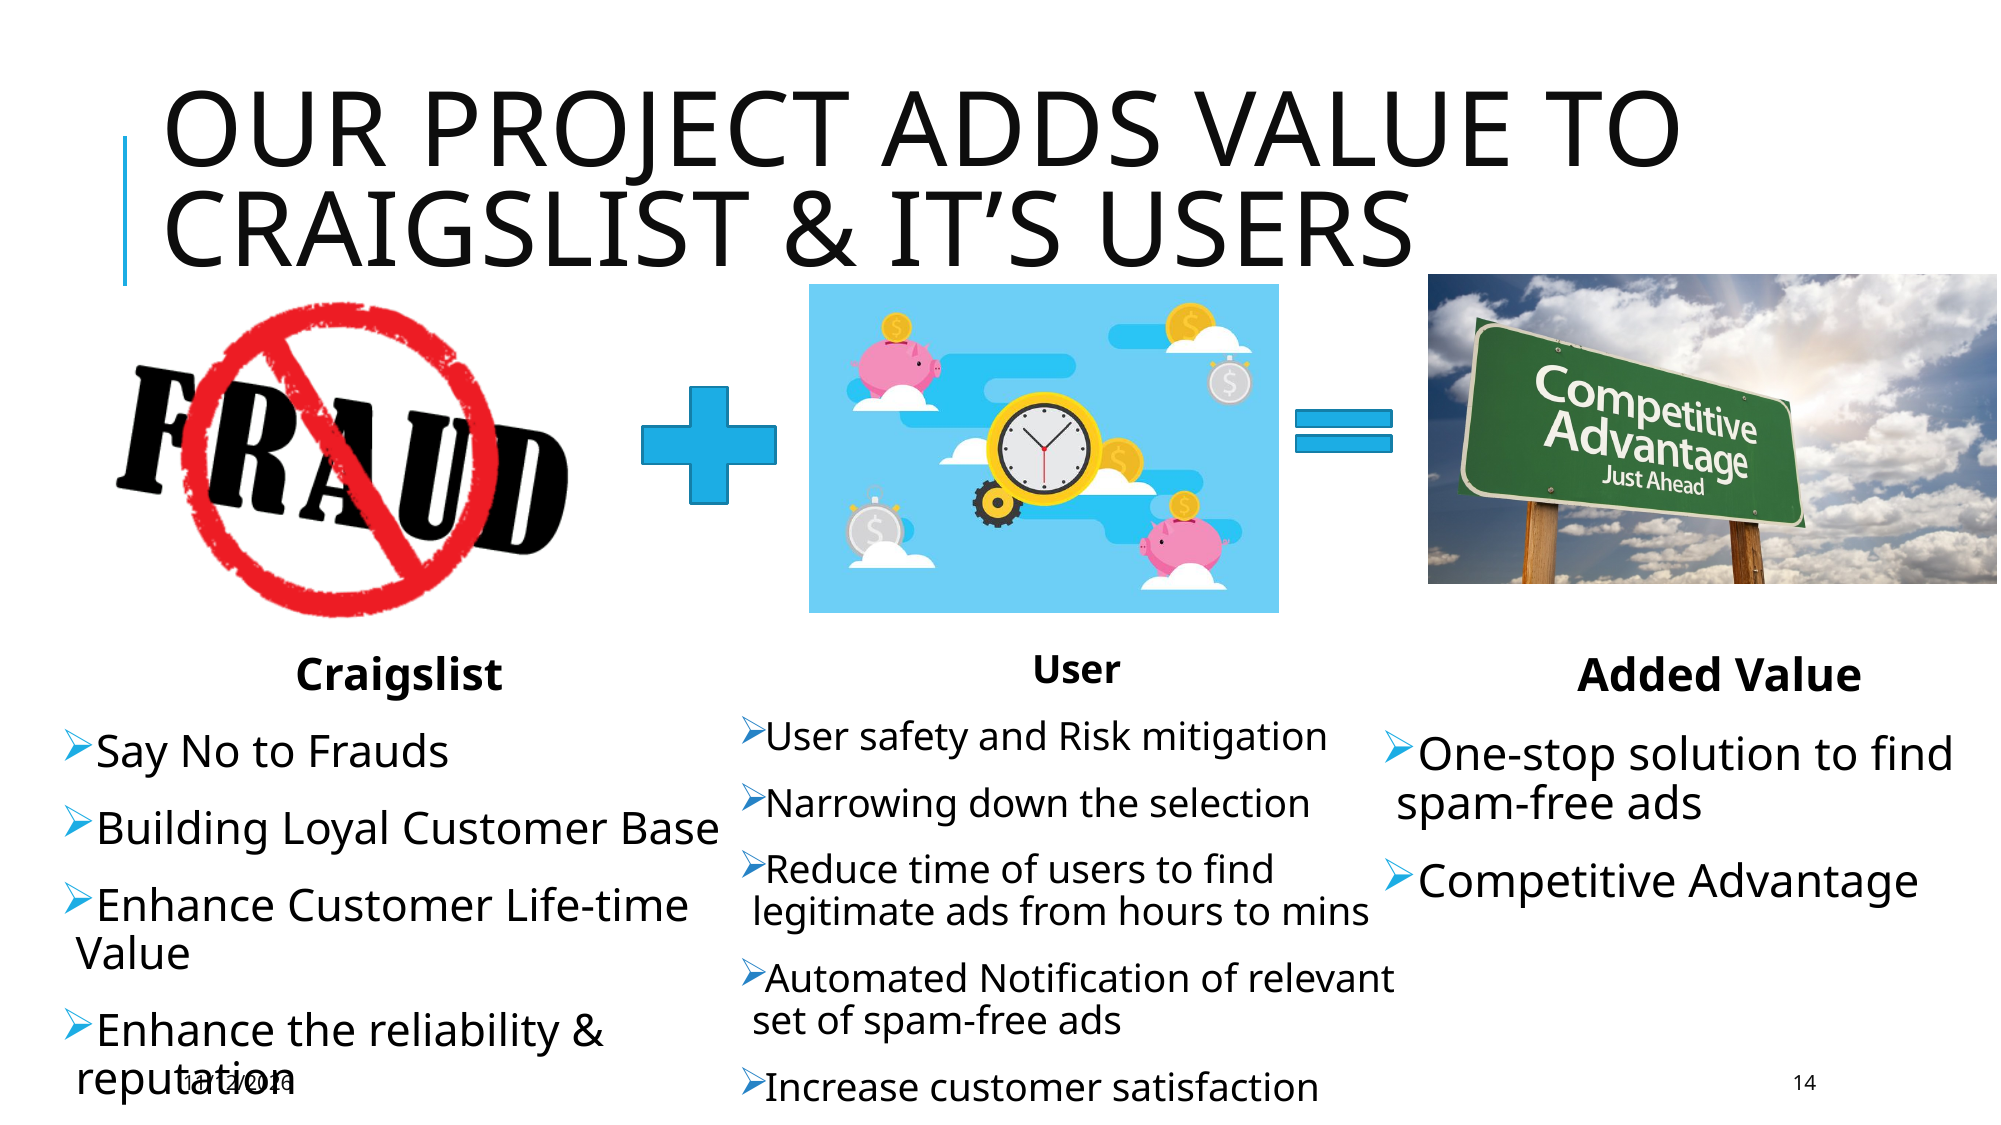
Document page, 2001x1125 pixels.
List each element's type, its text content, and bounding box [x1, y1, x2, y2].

picture [1427, 273, 1998, 584]
picture [809, 284, 1279, 614]
list Craigslist Say No to Frauds Building Loyal Customer Base Enhance Customer Life-time Value Enhance the reliability & reputation [53, 644, 730, 1125]
slide_number 14 [1777, 1061, 1938, 1107]
text_box [1295, 409, 1393, 428]
text_box [1295, 434, 1393, 453]
picture [111, 292, 577, 622]
title Our project adds value to craigslist & IT’s Users [146, 63, 1938, 310]
text_box User User safety and Risk mitigation Narrowing down the selection Reduce time of users to find legitimate ads from hours to mins Automated Notification of relevant set of spam-free ads Increase customer satisfaction [730, 642, 1409, 1125]
text_box Added Value One-stop solution to find spam-free ads Competitive Advantage [1373, 644, 2000, 1125]
text_box [641, 386, 777, 505]
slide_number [168, 1061, 522, 1107]
